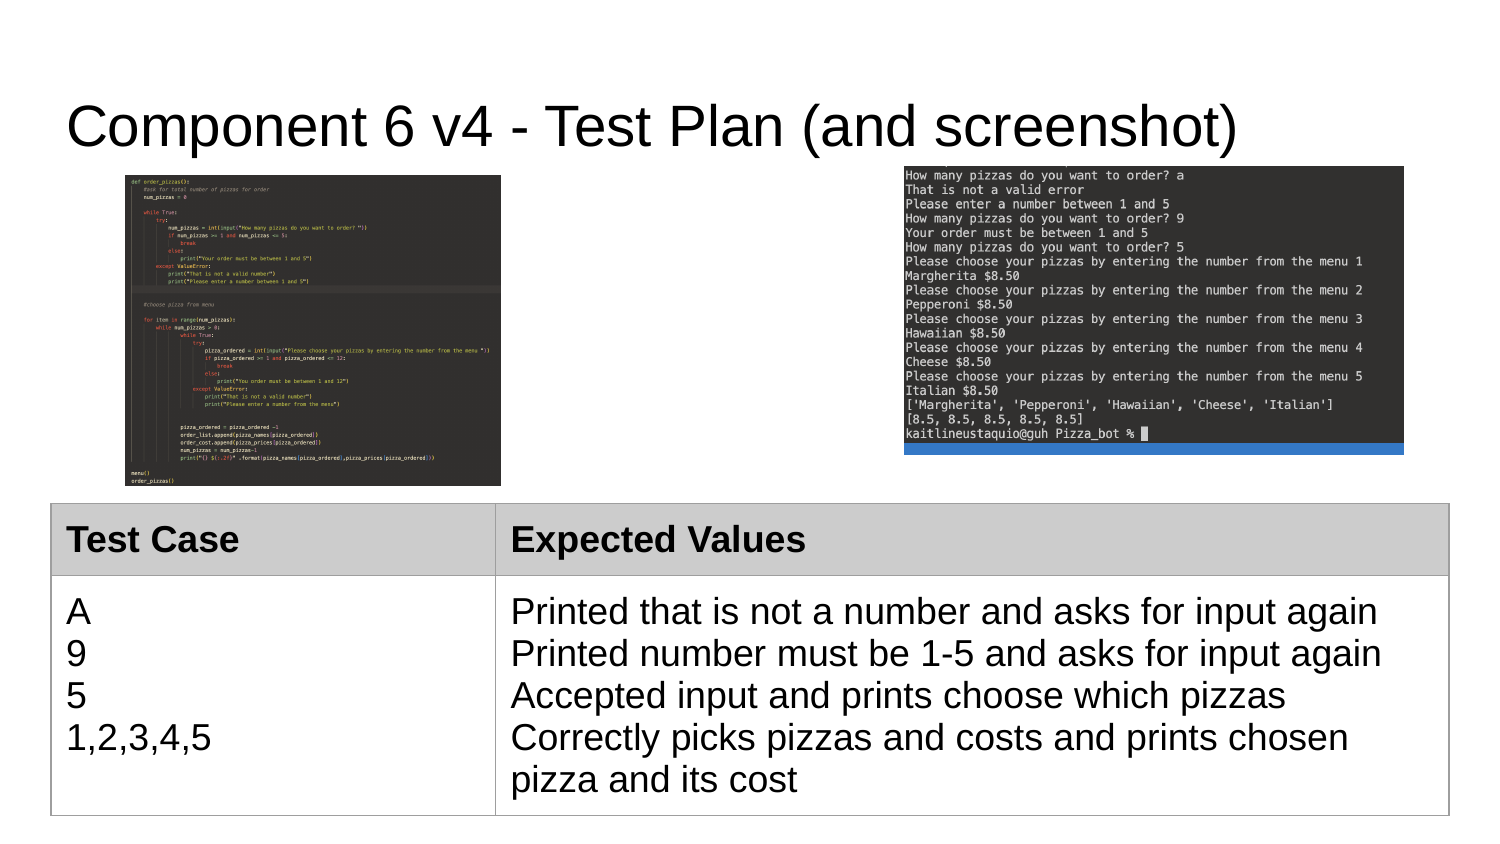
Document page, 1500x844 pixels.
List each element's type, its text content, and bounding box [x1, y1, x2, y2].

table_header Test Case [52, 504, 495, 575]
table_cell A 9 5 1,2,3,4,5 [52, 576, 495, 815]
picture [904, 166, 1404, 455]
picture [124, 175, 502, 486]
title Component 6 v4 - Test Plan (and screenshot) [51, 72, 1449, 167]
table_cell Printed that is not a number and asks for input again Printed number must be 1-5 and asks for input again Accepted input and prints choose which pizzas Correctly picks pizzas and costs and prints chosen pizza and its cost [496, 576, 1448, 815]
table_header Expected Values [496, 504, 1448, 575]
